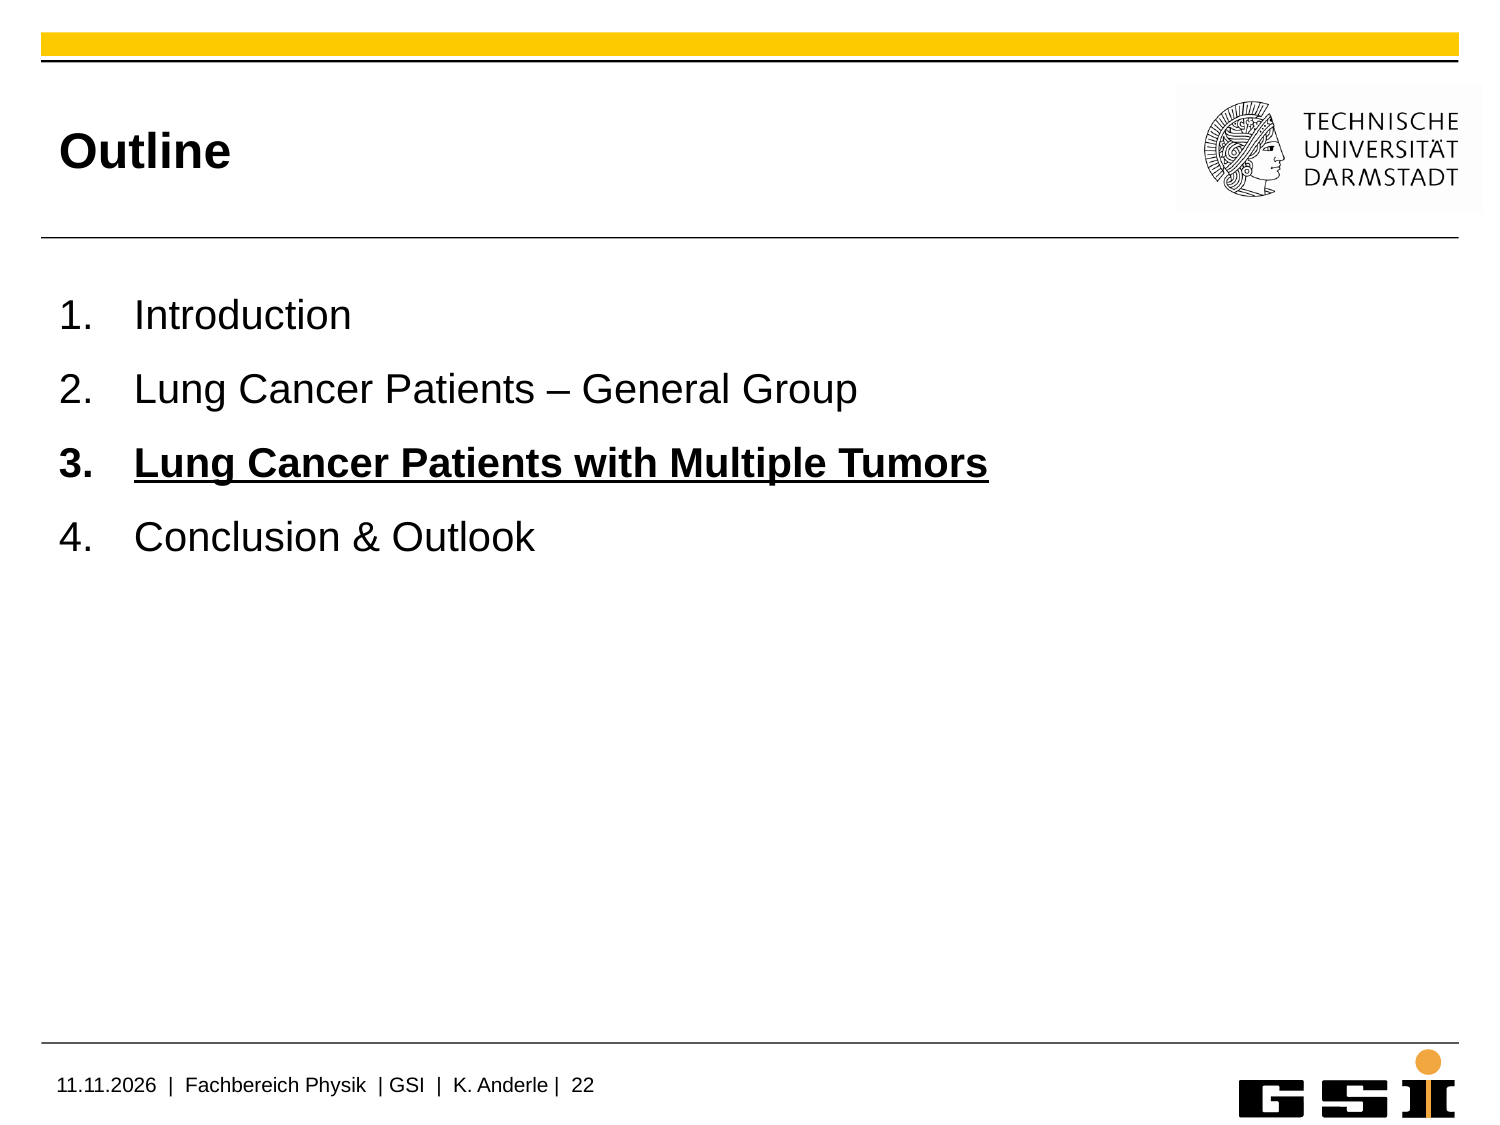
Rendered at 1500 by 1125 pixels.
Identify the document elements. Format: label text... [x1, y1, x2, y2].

list Introduction Lung Cancer Patients – General Group Lung Cancer Patients with Multiple Tumors Conclusion & Outlook [58, 265, 1179, 1001]
title Outline [58, 79, 1149, 218]
picture [1175, 84, 1483, 214]
